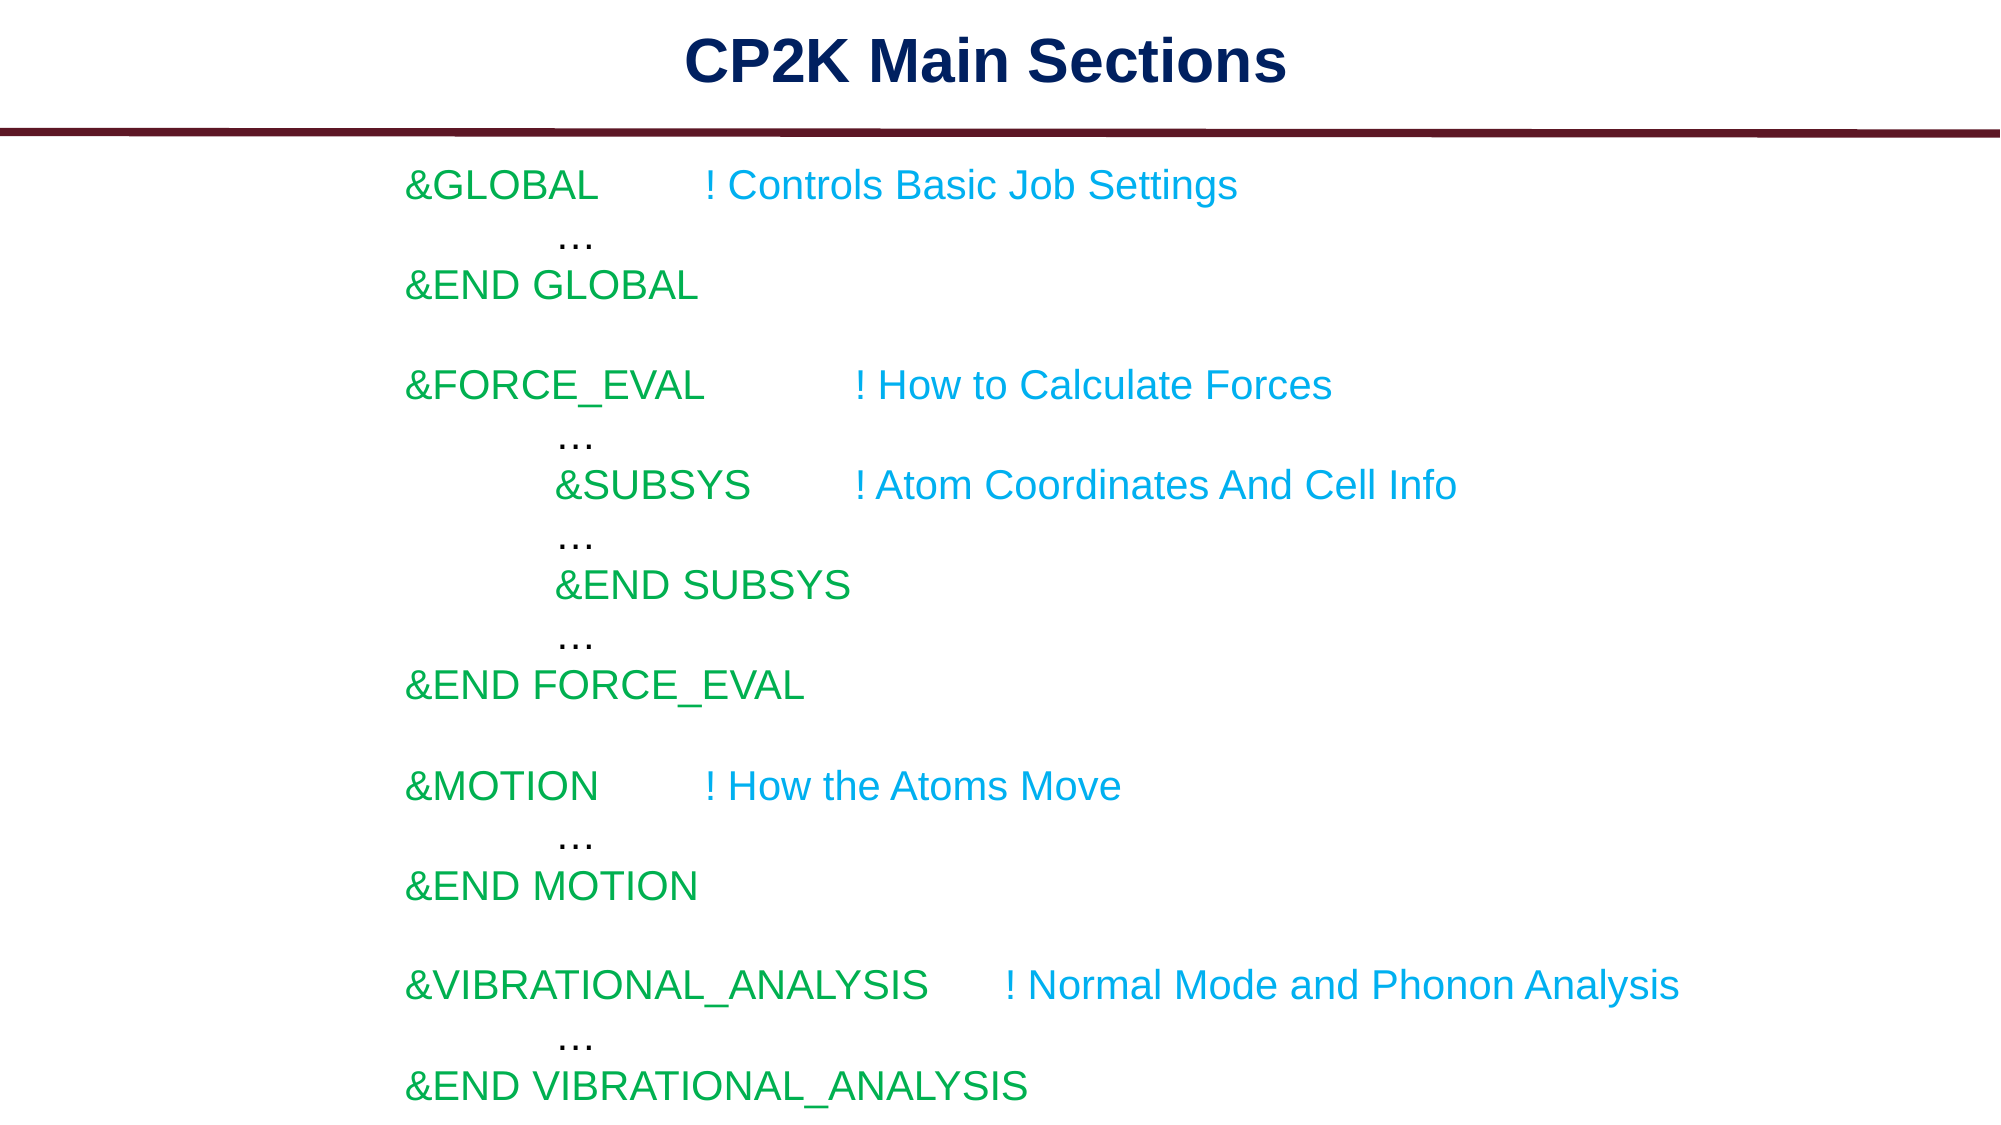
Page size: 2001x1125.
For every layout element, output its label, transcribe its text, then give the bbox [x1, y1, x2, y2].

text_box &GLOBAL ! Controls Basic Job Settings … &END GLOBAL &FORCE_EVAL ! How to Calculate Forces … &SUBSYS ! Atom Coordinates And Cell Info … &END SUBSYS … &END FORCE_EVAL &MOTION ! How the Atoms Move … &END MOTION &VIBRATIONAL_ANALYSIS ! Normal Mode and Phonon Analysis … &END VIBRATIONAL_ANALYSIS [390, 150, 1696, 1116]
text_box CP2K Main Sections [0, 12, 1987, 103]
